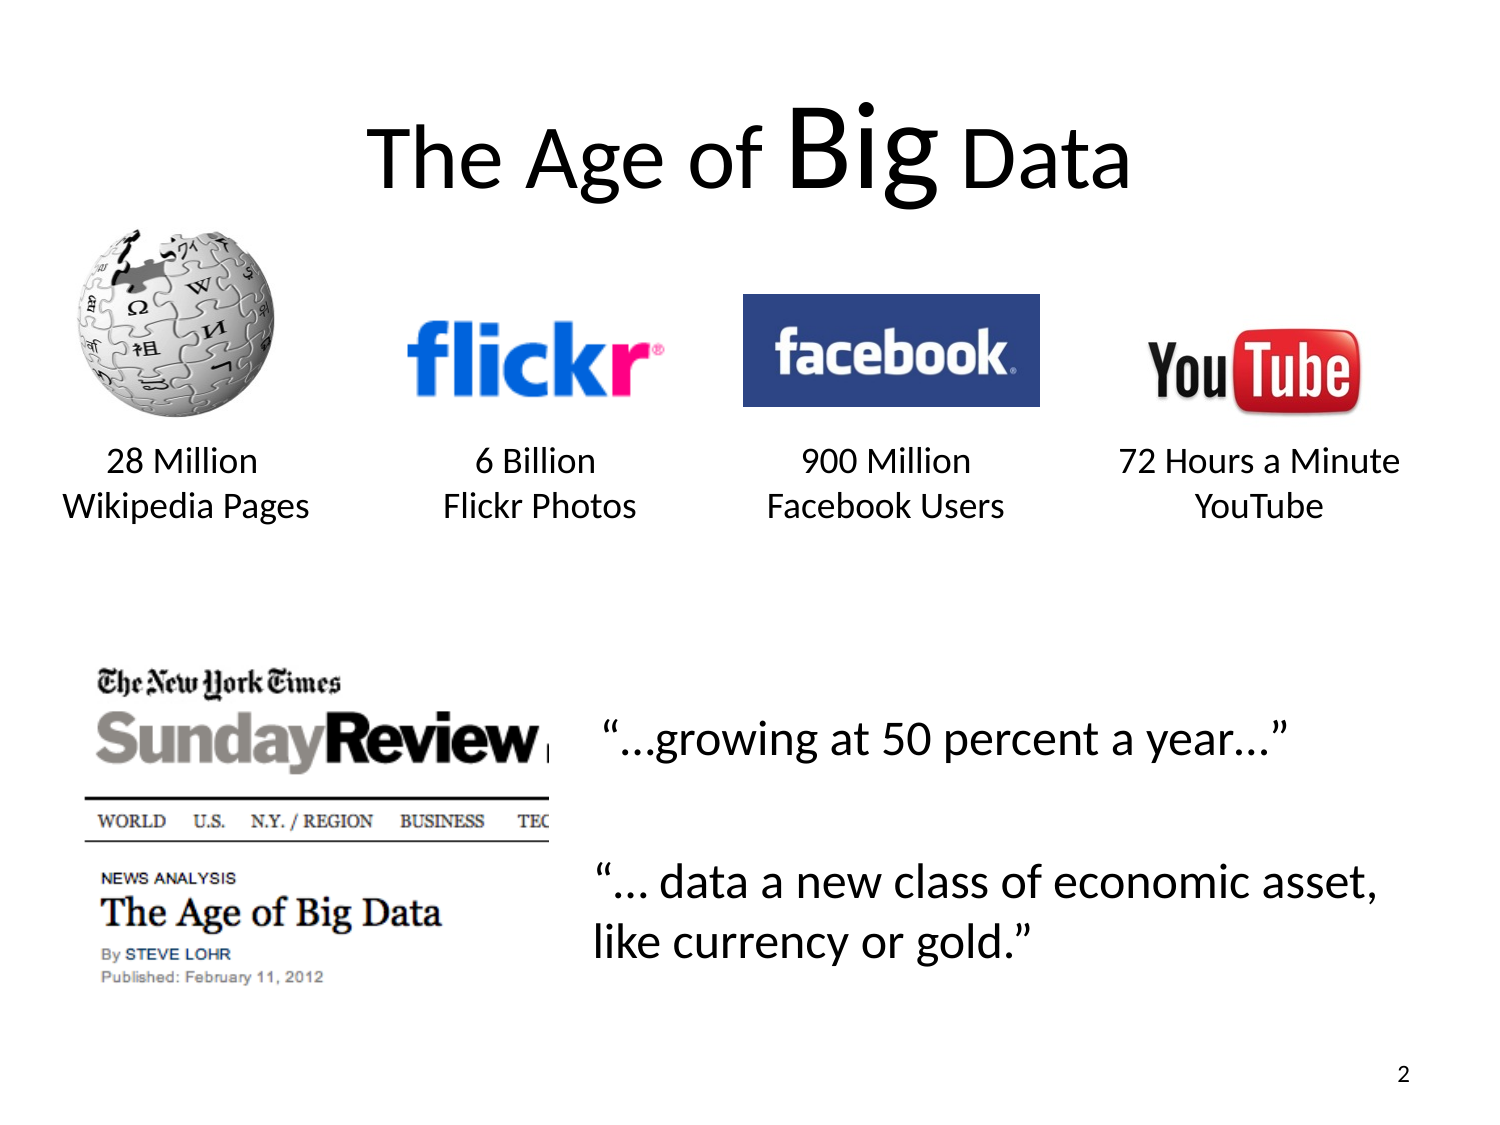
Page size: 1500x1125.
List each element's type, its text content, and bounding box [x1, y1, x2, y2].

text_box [44, 226, 328, 536]
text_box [77, 660, 1419, 1003]
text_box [743, 294, 1040, 536]
slide_number 2 [1074, 1042, 1425, 1103]
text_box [389, 303, 682, 536]
title The Age of Big Data [75, 45, 1425, 233]
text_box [1101, 283, 1419, 536]
